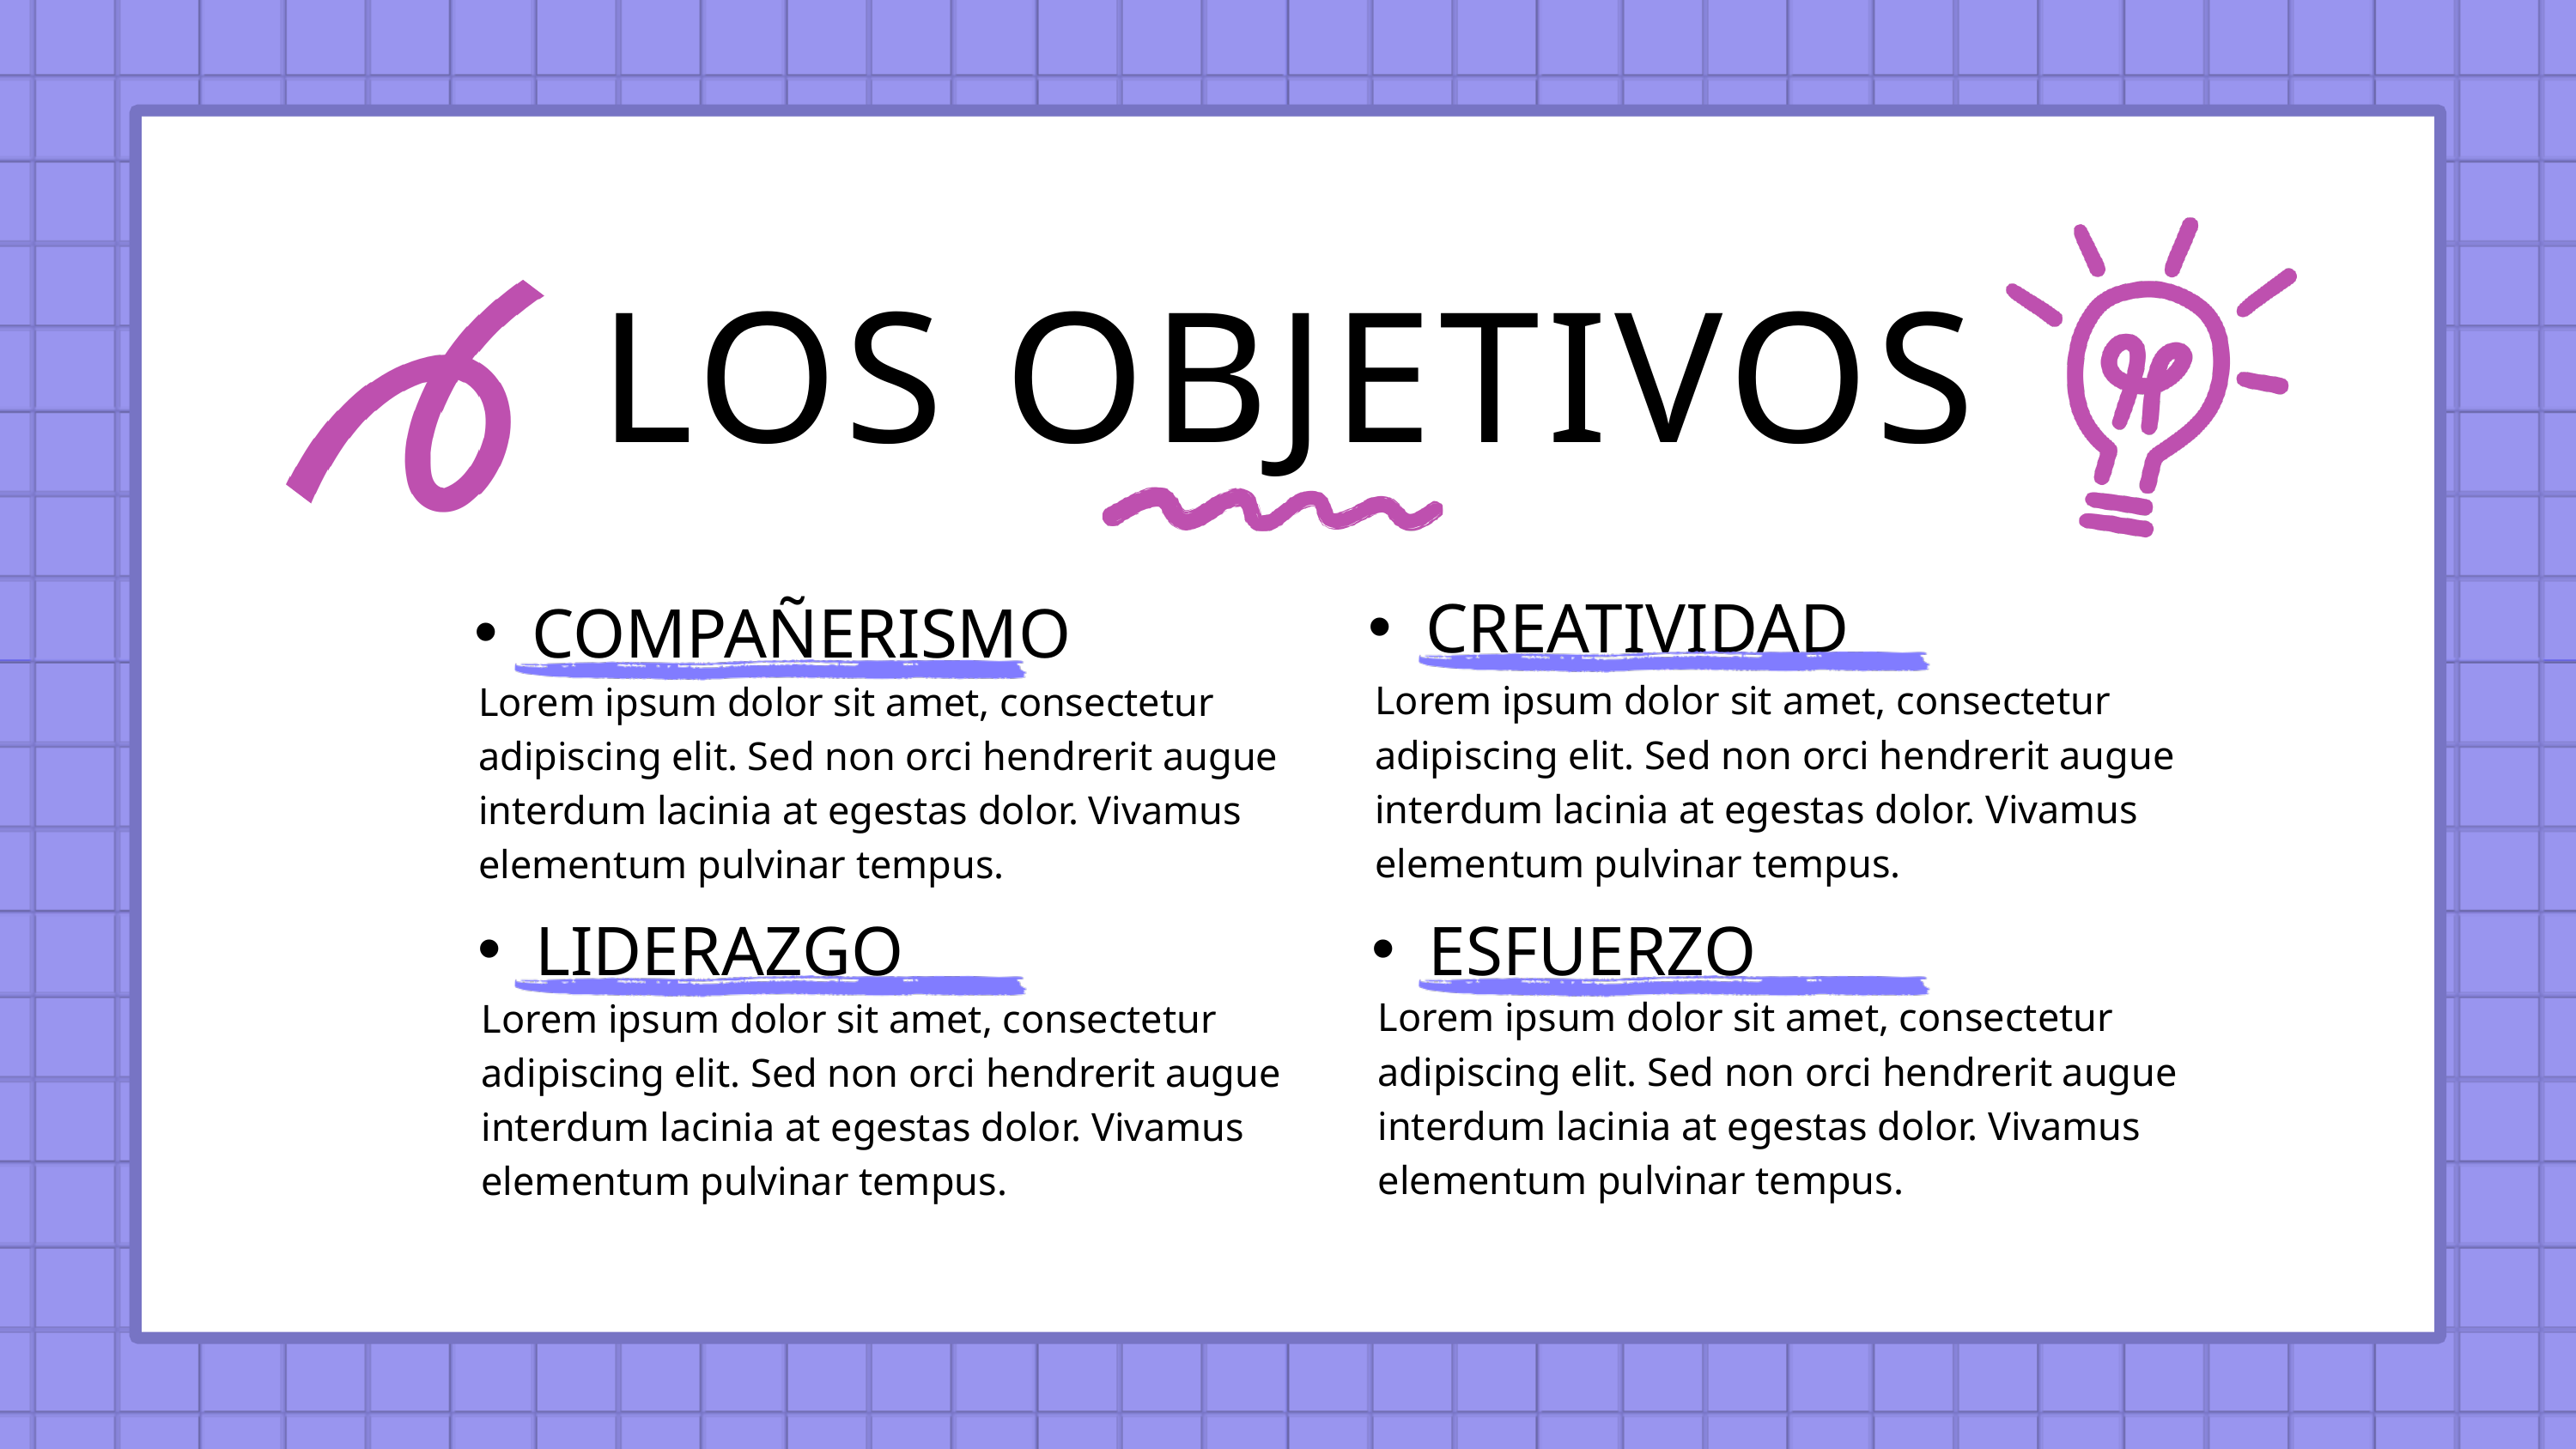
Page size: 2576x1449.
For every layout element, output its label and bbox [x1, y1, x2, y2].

text_box [0, 0, 2576, 1449]
text_box [135, 110, 2441, 1338]
